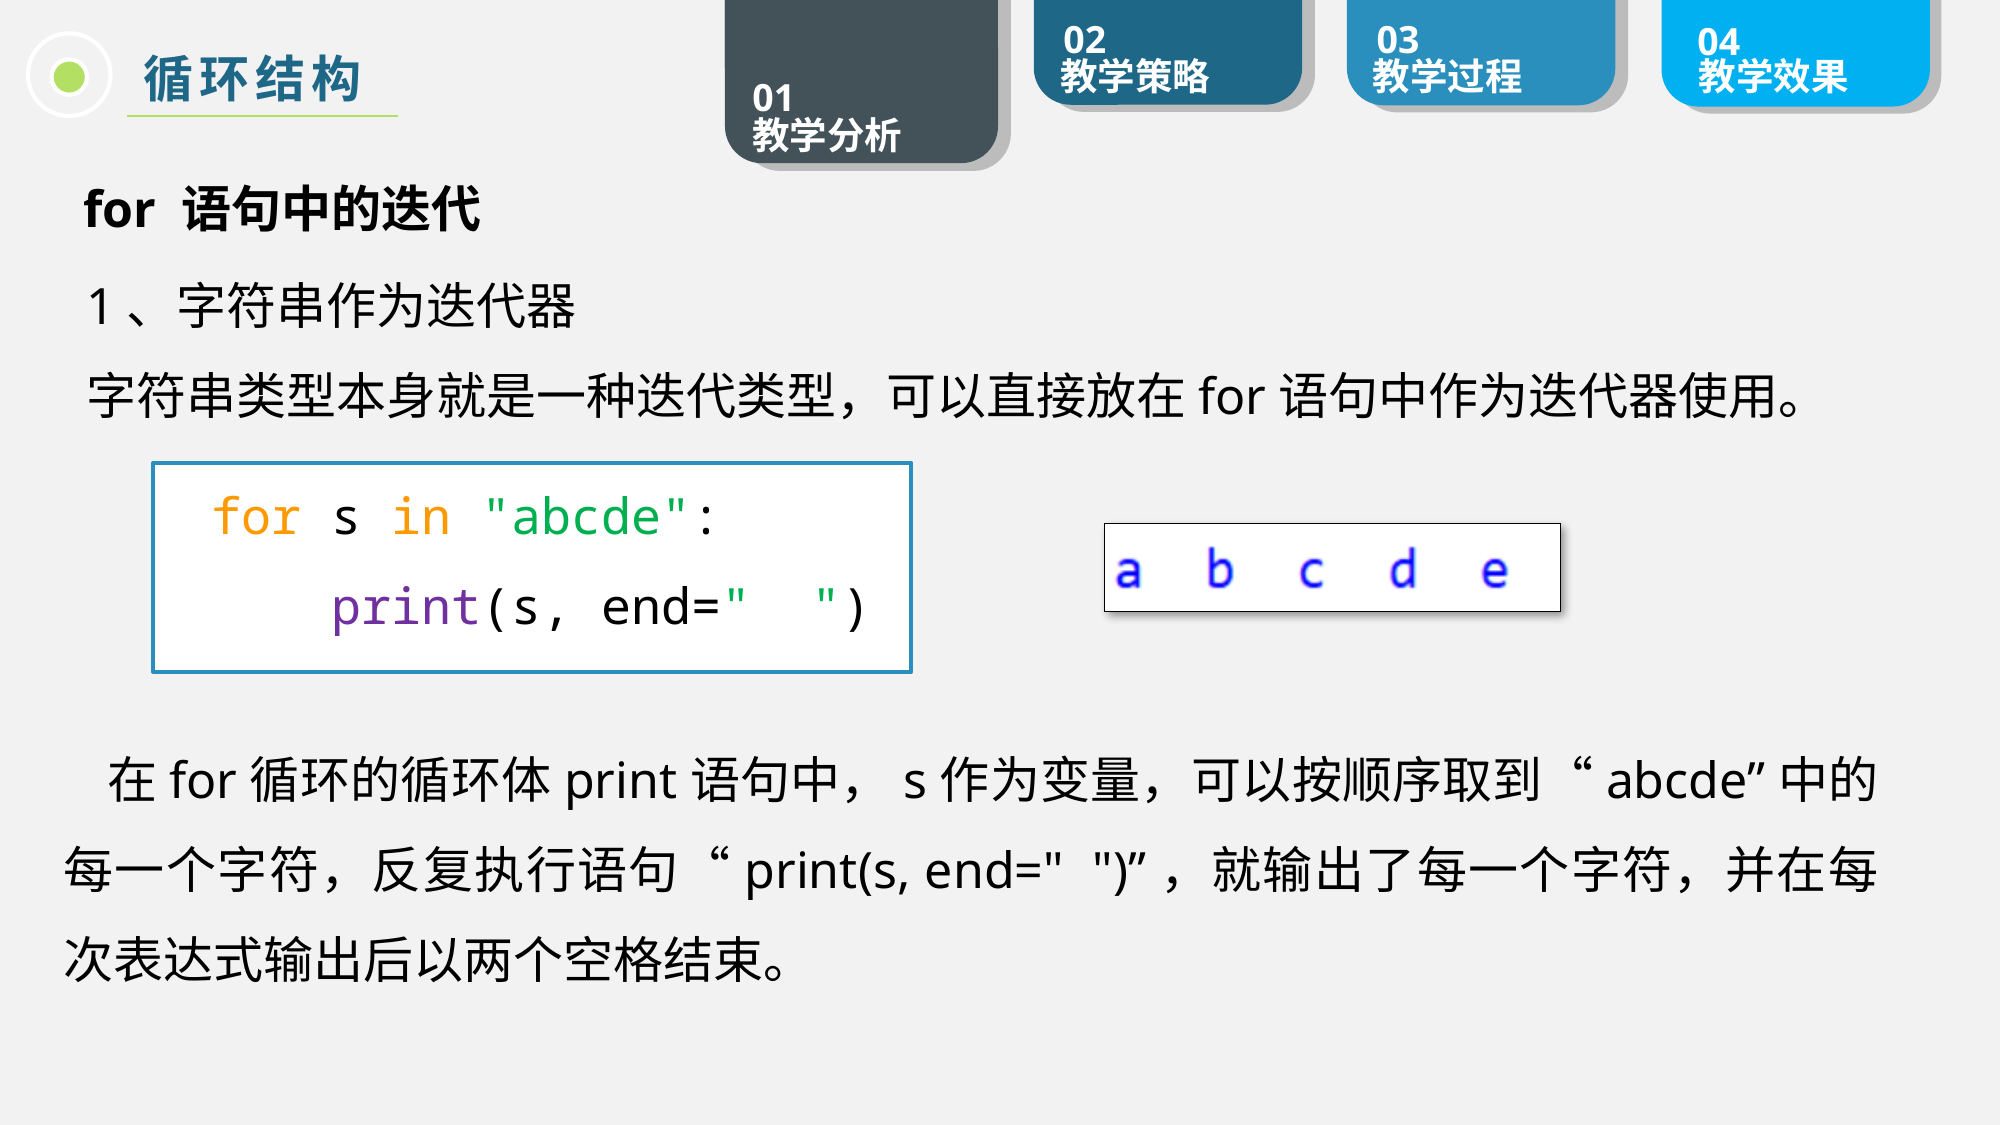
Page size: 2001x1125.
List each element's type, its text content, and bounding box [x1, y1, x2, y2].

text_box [27, 33, 111, 117]
text_box 1、字符串作为迭代器 字符串类型本身就是一种迭代类型，可以直接放在for语句中作为迭代器使用。 [27, 236, 1958, 432]
text_box 在for循环的循环体print语句中，s作为变量，可以按顺序取到“abcde”中的每一个字符，反复执行语句“print(s, end=" ")”，就输出了每一个字符，并在每次表达式输出后以两个空格结束。 [48, 711, 1894, 997]
text_box for s in "abcde": print(s, end=" ") [151, 461, 913, 674]
text_box 循环结构 [128, 40, 1155, 115]
picture [1104, 523, 1561, 612]
text_box for 语句中的迭代 [68, 146, 1932, 236]
